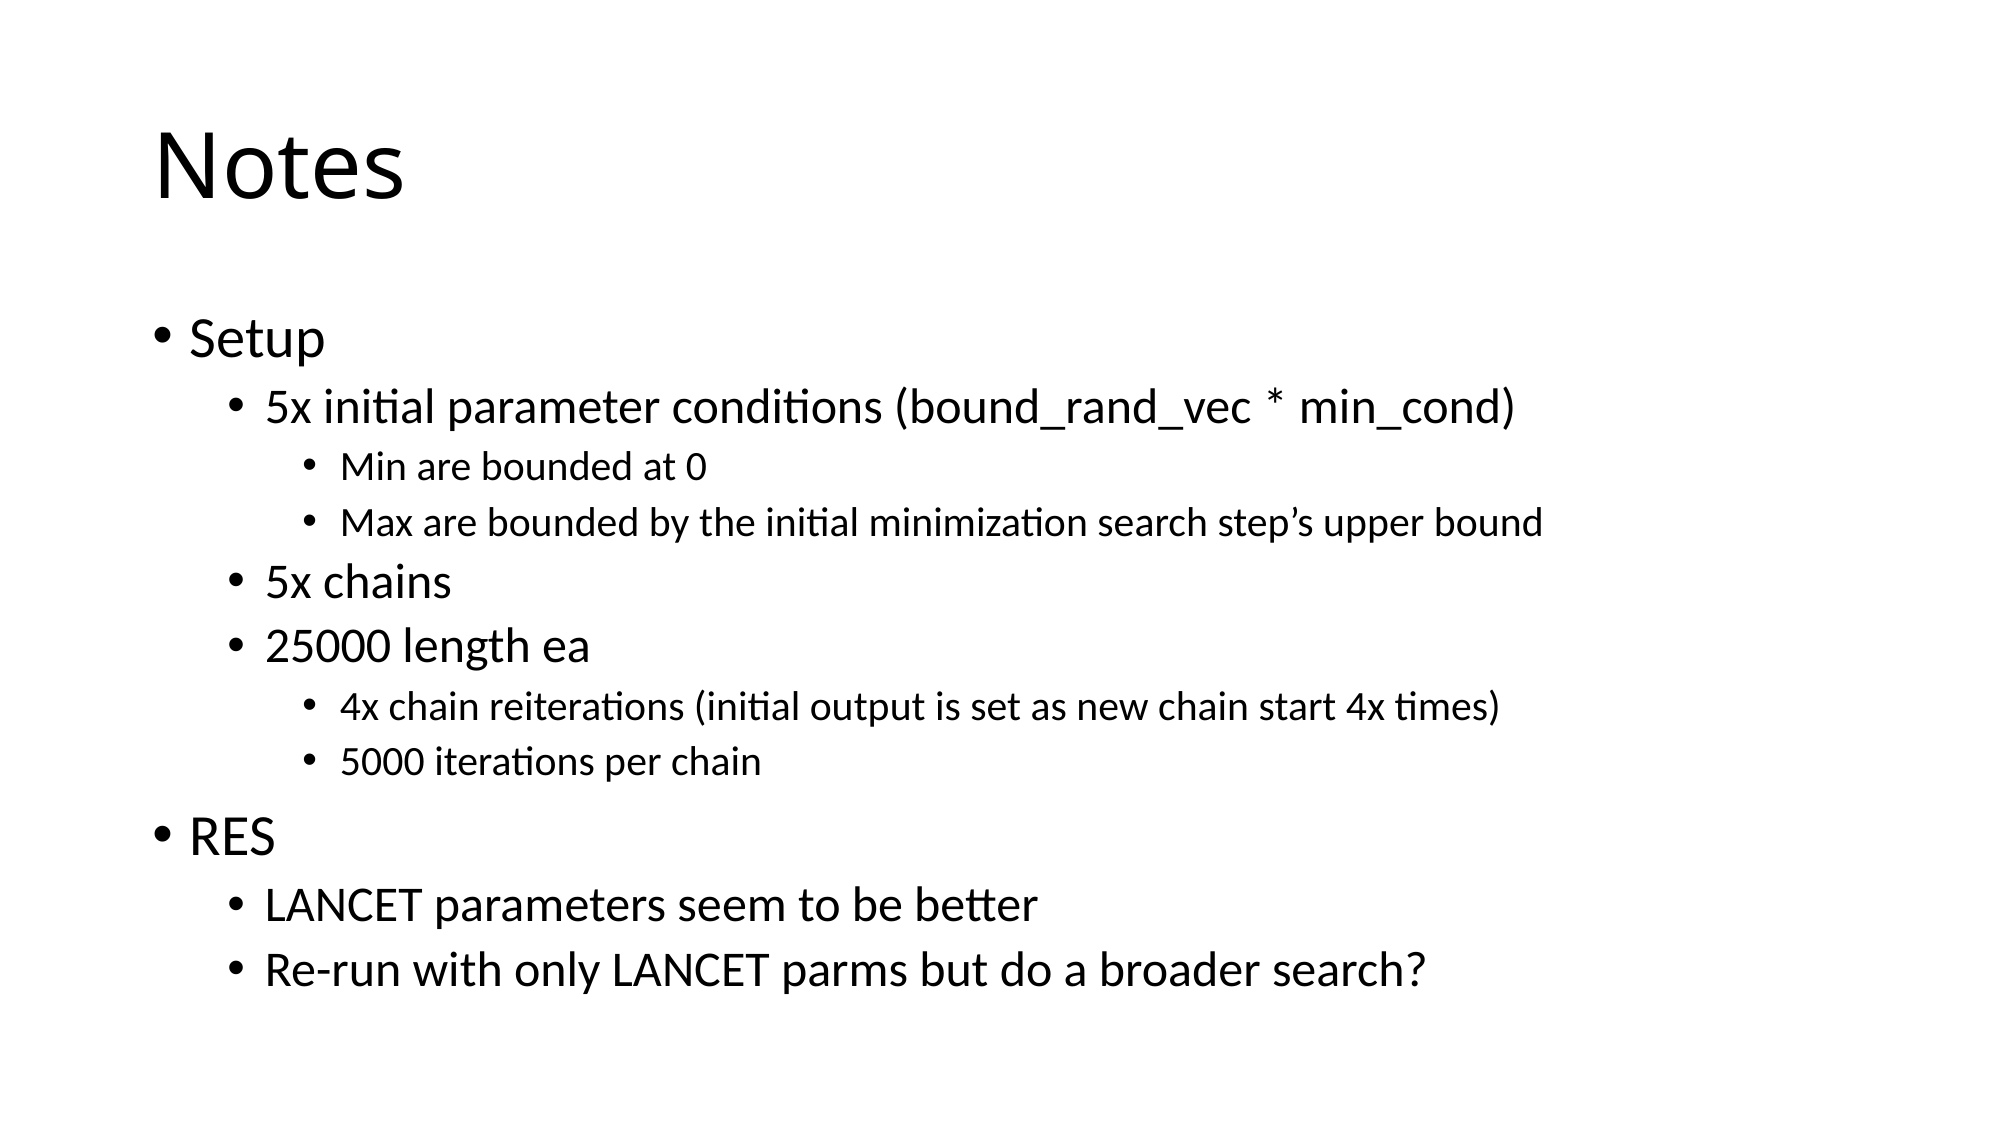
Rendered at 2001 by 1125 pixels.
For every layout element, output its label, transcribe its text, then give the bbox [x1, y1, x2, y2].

title Notes [137, 59, 1863, 278]
list Setup 5x initial parameter conditions (bound_rand_vec * min_cond) Min are bounded at 0 Max are bounded by the initial minimization search step’s upper bound 5x chains 25000 length ea 4x chain reiterations (initial output is set as new chain start 4x times) 5000 iterations per chain RES LANCET parameters seem to be better Re-run with only LANCET parms but do a broader search? [137, 299, 1863, 1014]
